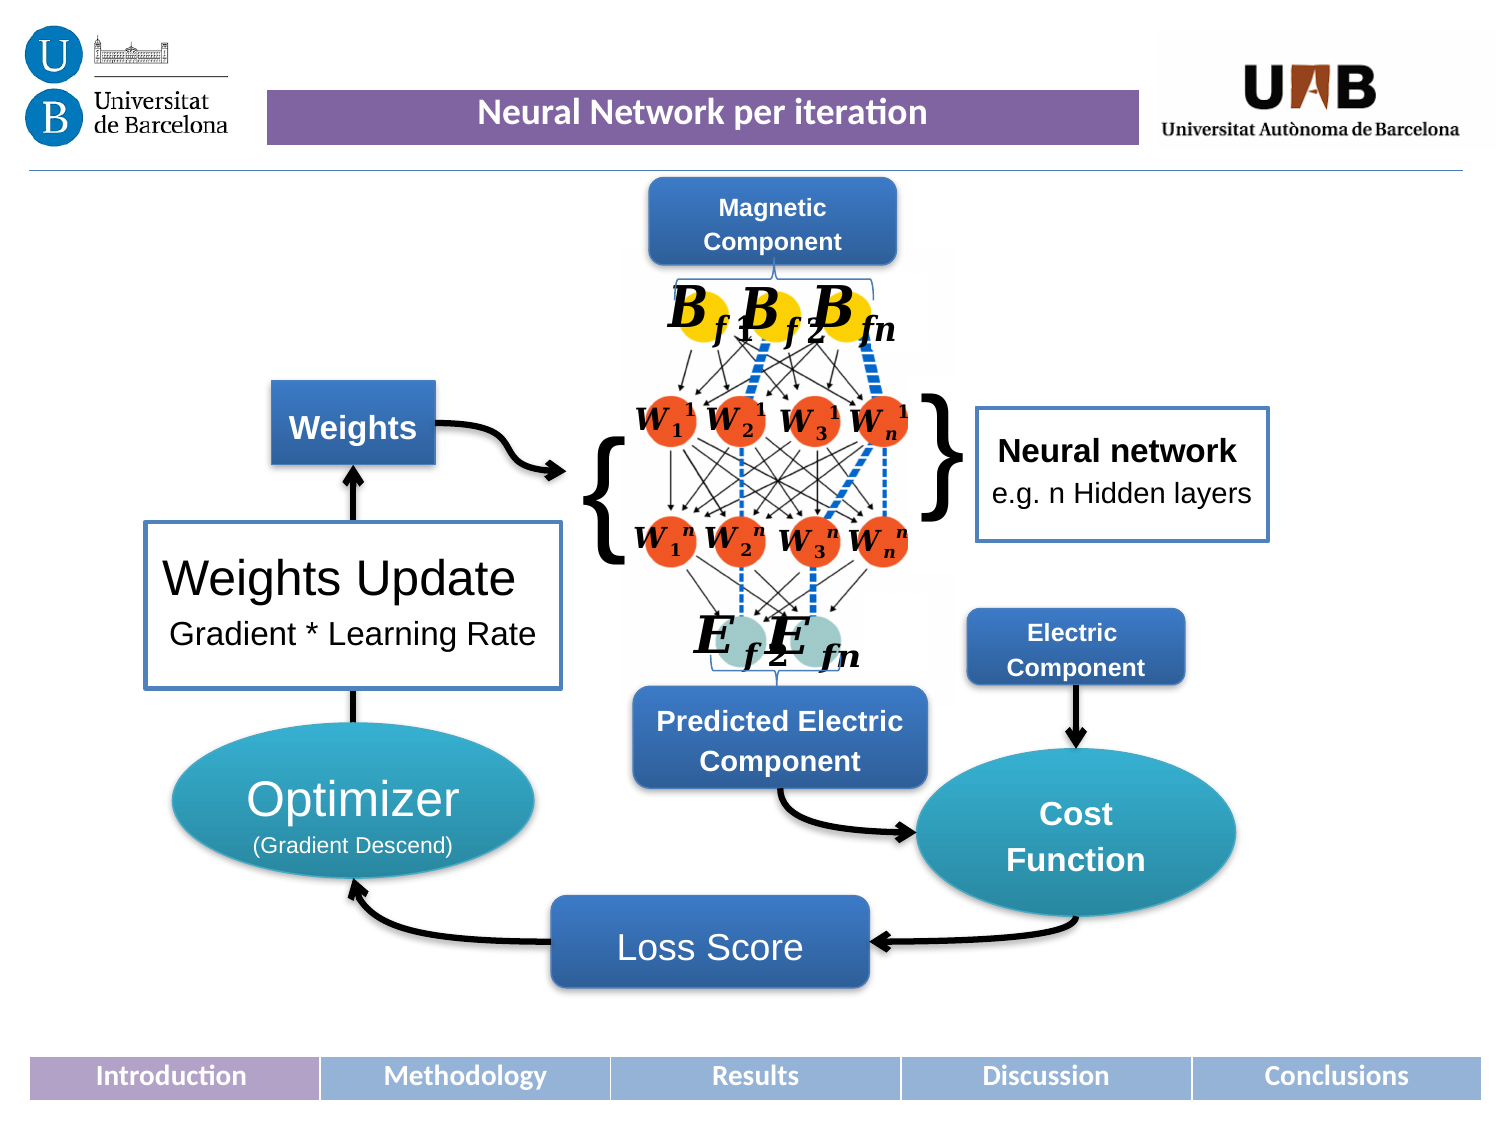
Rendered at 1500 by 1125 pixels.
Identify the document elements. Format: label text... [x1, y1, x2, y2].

picture [1158, 28, 1497, 150]
table_header Introduction [30, 1057, 319, 1100]
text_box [29, 170, 1463, 988]
table_header Methodology [321, 1057, 610, 1100]
table_header Results [611, 1057, 900, 1100]
picture [23, 21, 231, 150]
table_header Discussion [902, 1057, 1191, 1100]
table_header Conclusions [1193, 1057, 1481, 1100]
table_header Neural Network per iteration [267, 90, 1139, 145]
